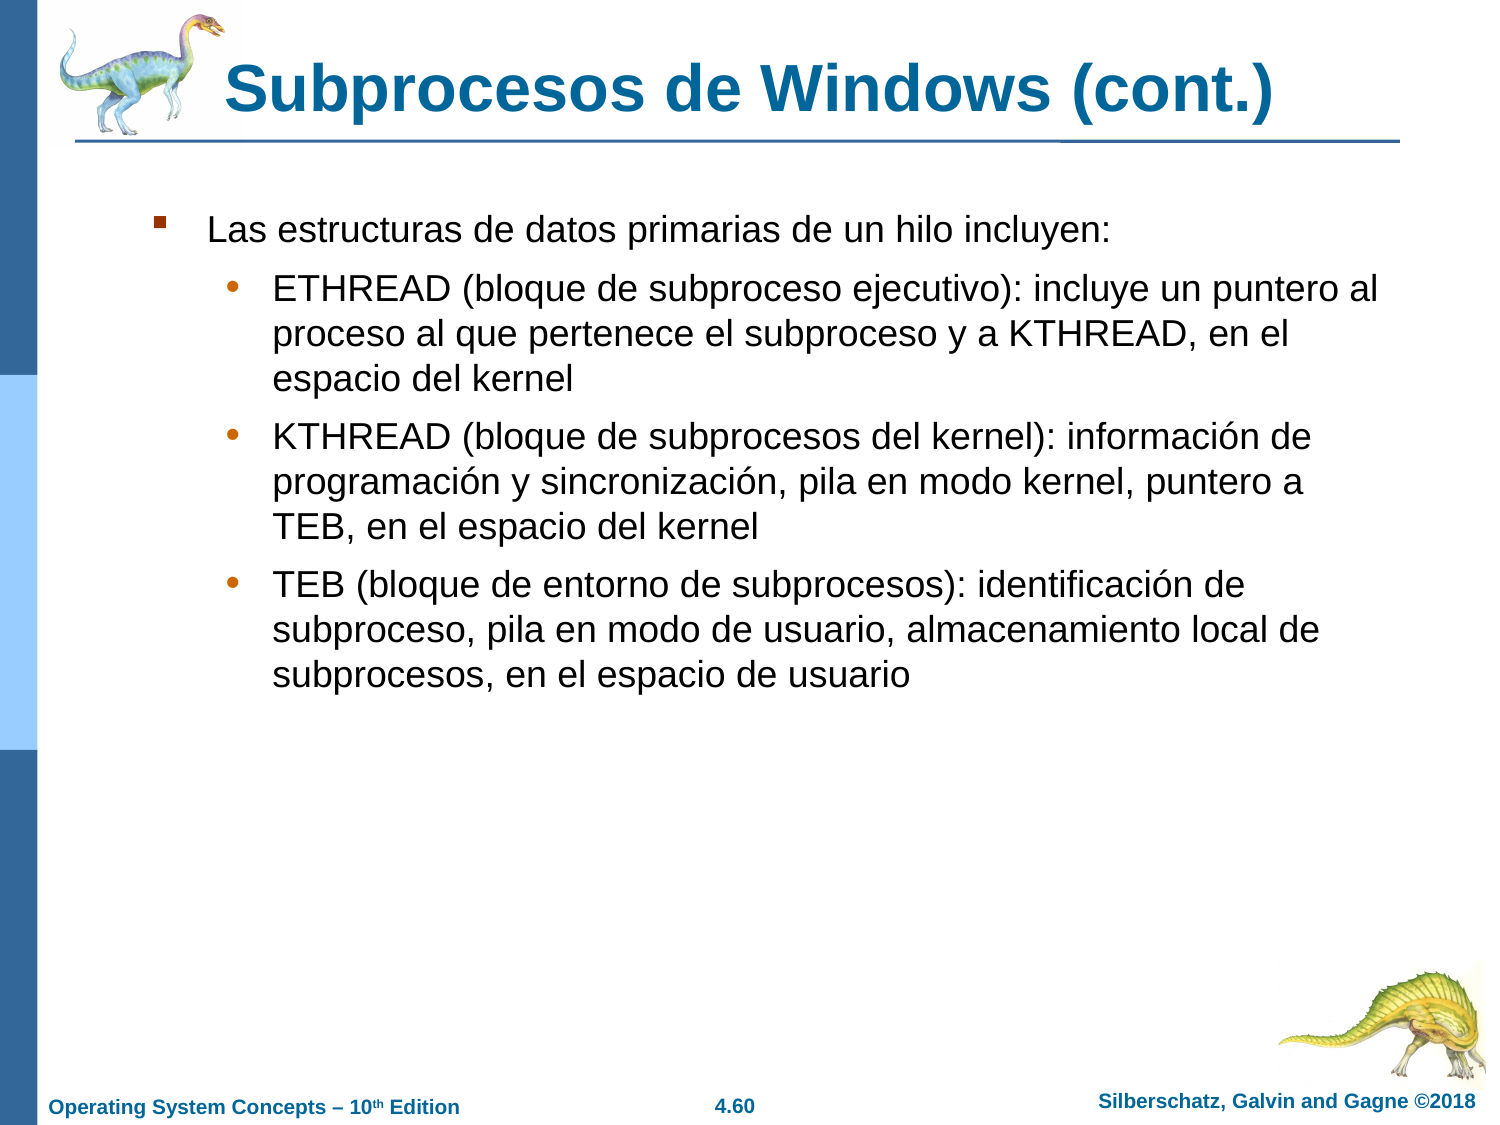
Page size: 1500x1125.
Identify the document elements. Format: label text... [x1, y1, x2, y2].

picture [46, 0, 243, 149]
title Subprocesos de Windows (cont.) [75, 37, 1425, 133]
list Las estructuras de datos primarias de un hilo incluyen: ETHREAD (bloque de subproceso ejecutivo): incluye un puntero al proceso al que pertenece el subproceso y a KTHREAD, en el espacio del kernel KTHREAD (bloque de subprocesos del kernel): información de programación y sincronización, pila en modo kernel, puntero a TEB, en el espacio del kernel TEB (bloque de entorno de subprocesos): identificación de subproceso, pila en modo de usuario, almacenamiento local de subprocesos, en el espacio de usuario [135, 197, 1399, 1042]
picture [1275, 959, 1486, 1090]
